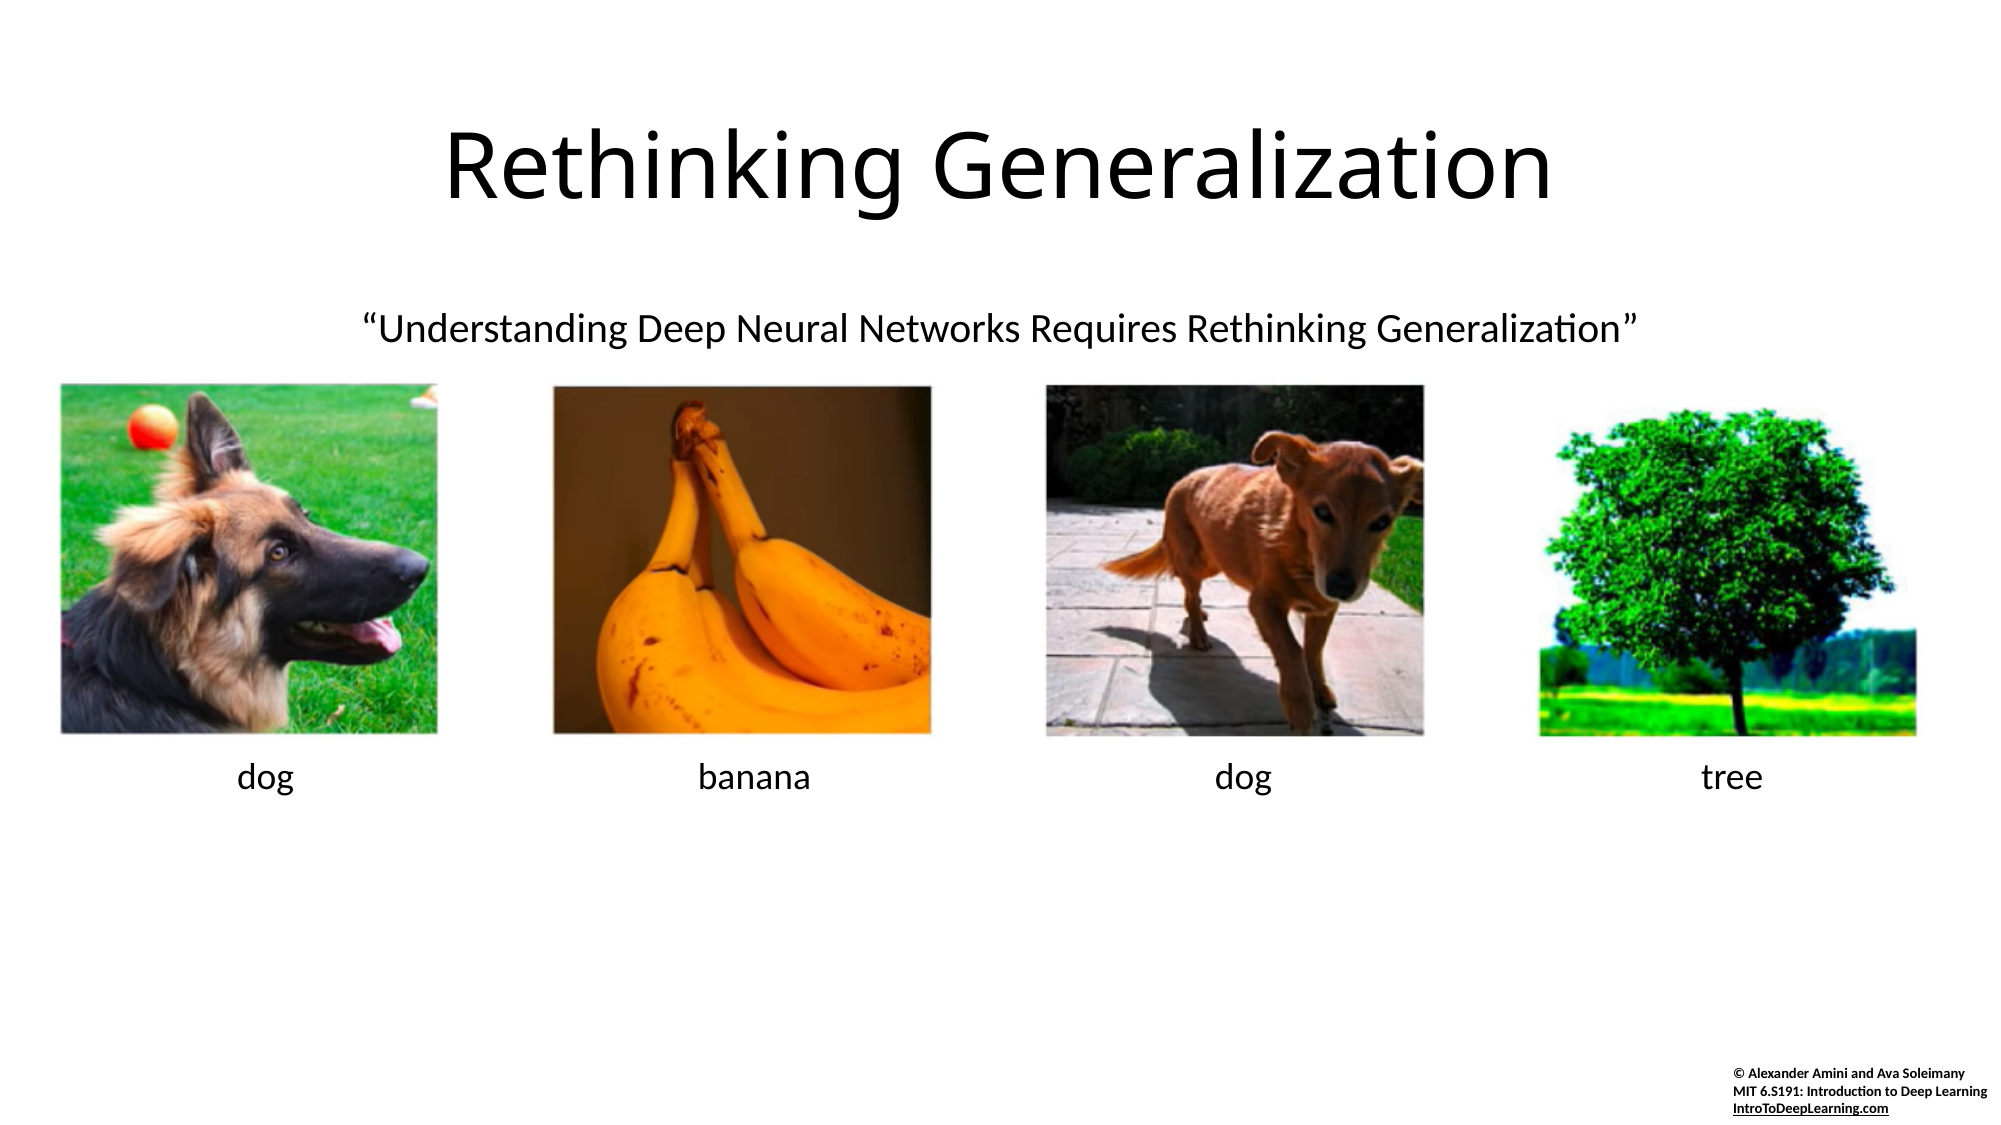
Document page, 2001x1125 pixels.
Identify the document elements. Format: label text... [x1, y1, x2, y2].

text_box dog [1142, 771, 1345, 805]
title Rethinking Generalization [137, 59, 1863, 278]
picture [28, 354, 1972, 771]
text_box tree [1630, 771, 1834, 805]
text_box banana [653, 771, 856, 805]
list “Understanding Deep Neural Networks Requires Rethinking Generalization” [137, 299, 1863, 354]
text_box dog [164, 771, 368, 805]
